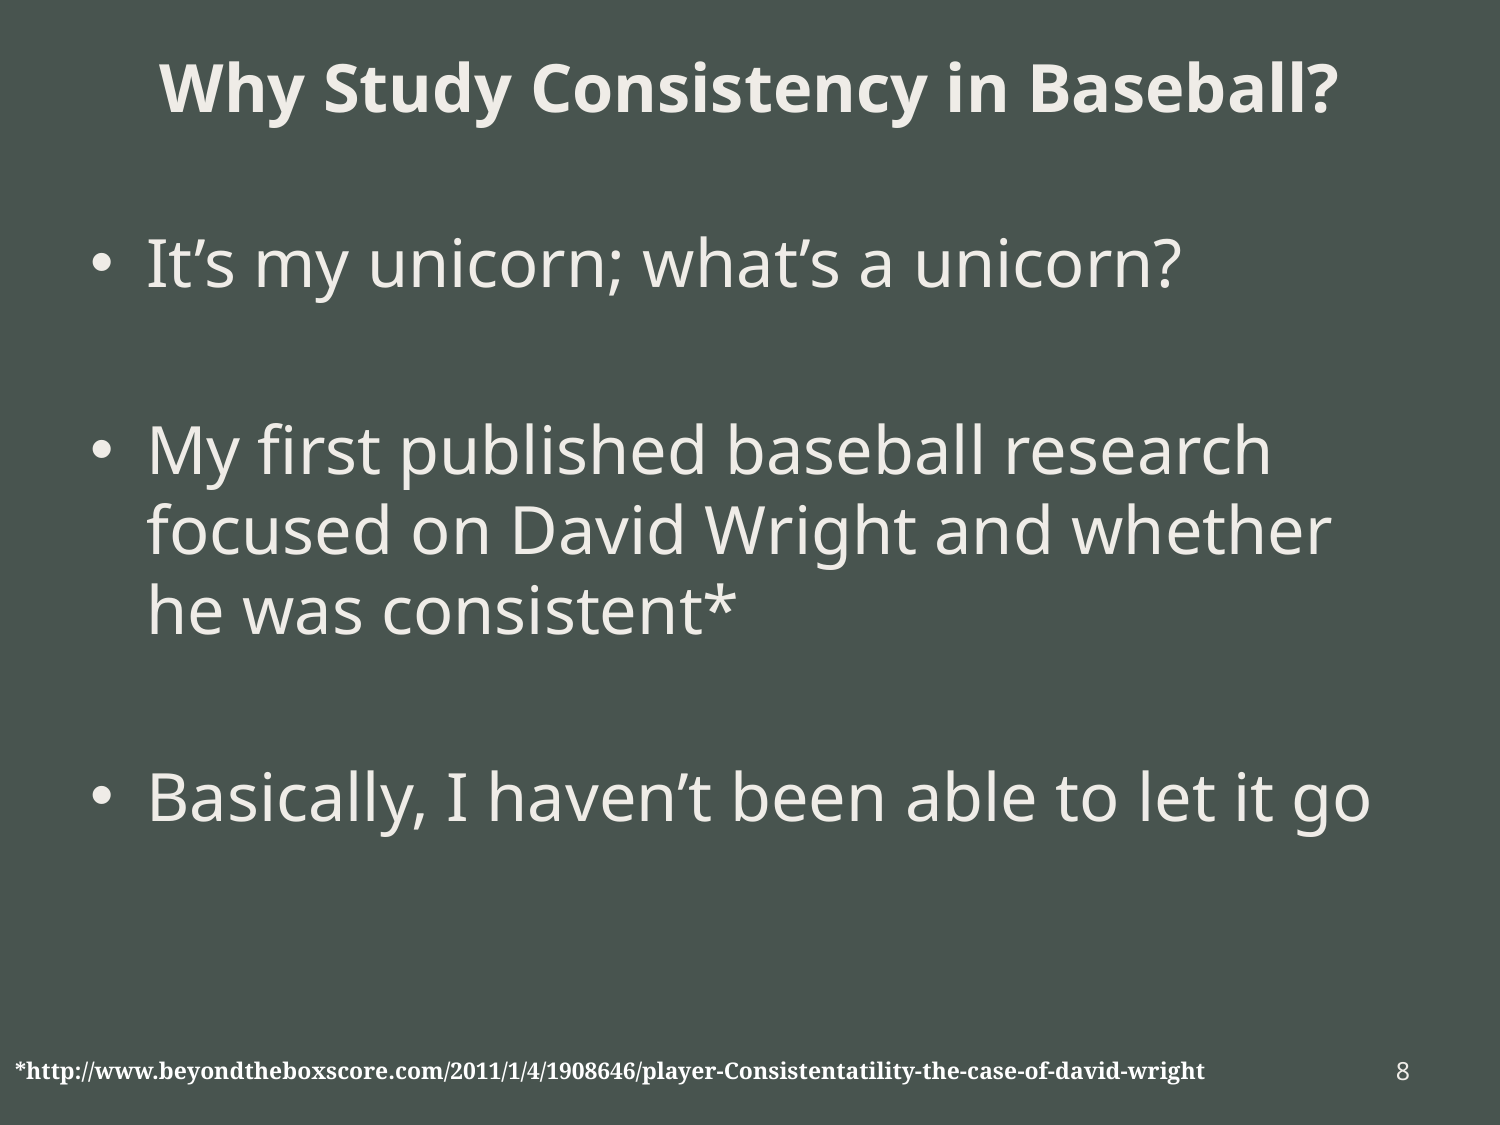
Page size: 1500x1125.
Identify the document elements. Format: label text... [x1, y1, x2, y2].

list It’s my unicorn; what’s a unicorn? My first published baseball research focused on David Wright and whether he was consistent* Basically, I haven’t been able to let it go [75, 213, 1425, 1048]
slide_number 7 [1074, 1042, 1425, 1103]
title Why Study Consistency in Baseball? [75, 29, 1425, 142]
text_box *http://www.beyondtheboxscore.com/2011/1/4/1908646/player-Consistentatility-the-case-of-david-wright [0, 1048, 1370, 1092]
